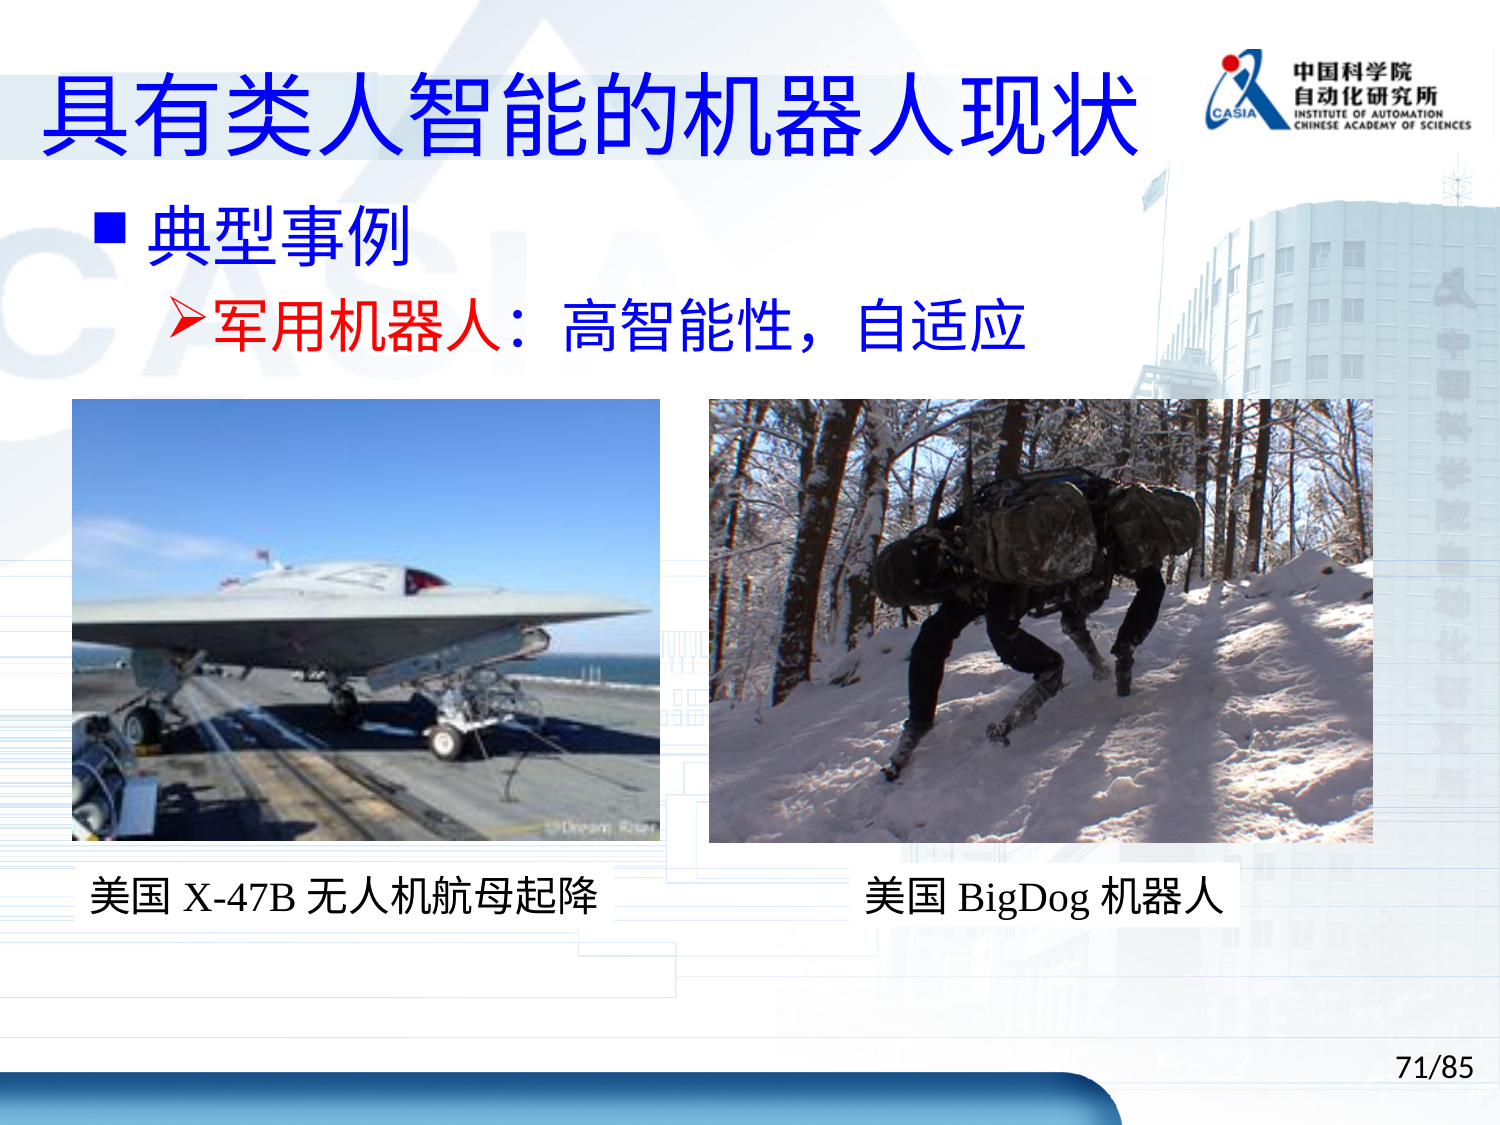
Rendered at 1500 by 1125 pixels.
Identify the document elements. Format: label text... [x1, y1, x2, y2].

slide_number 71/85 [1139, 1034, 1491, 1095]
picture [0, 0, 1500, 1125]
text_box 美国BigDog机器人 [849, 862, 1241, 928]
list 典型事例 军用机器人：高智能性，自适应 [75, 187, 1450, 1050]
text_box 美国X-47B无人机航母起降 [74, 862, 614, 928]
title 具有类人智能的机器人现状 [24, 50, 1375, 175]
